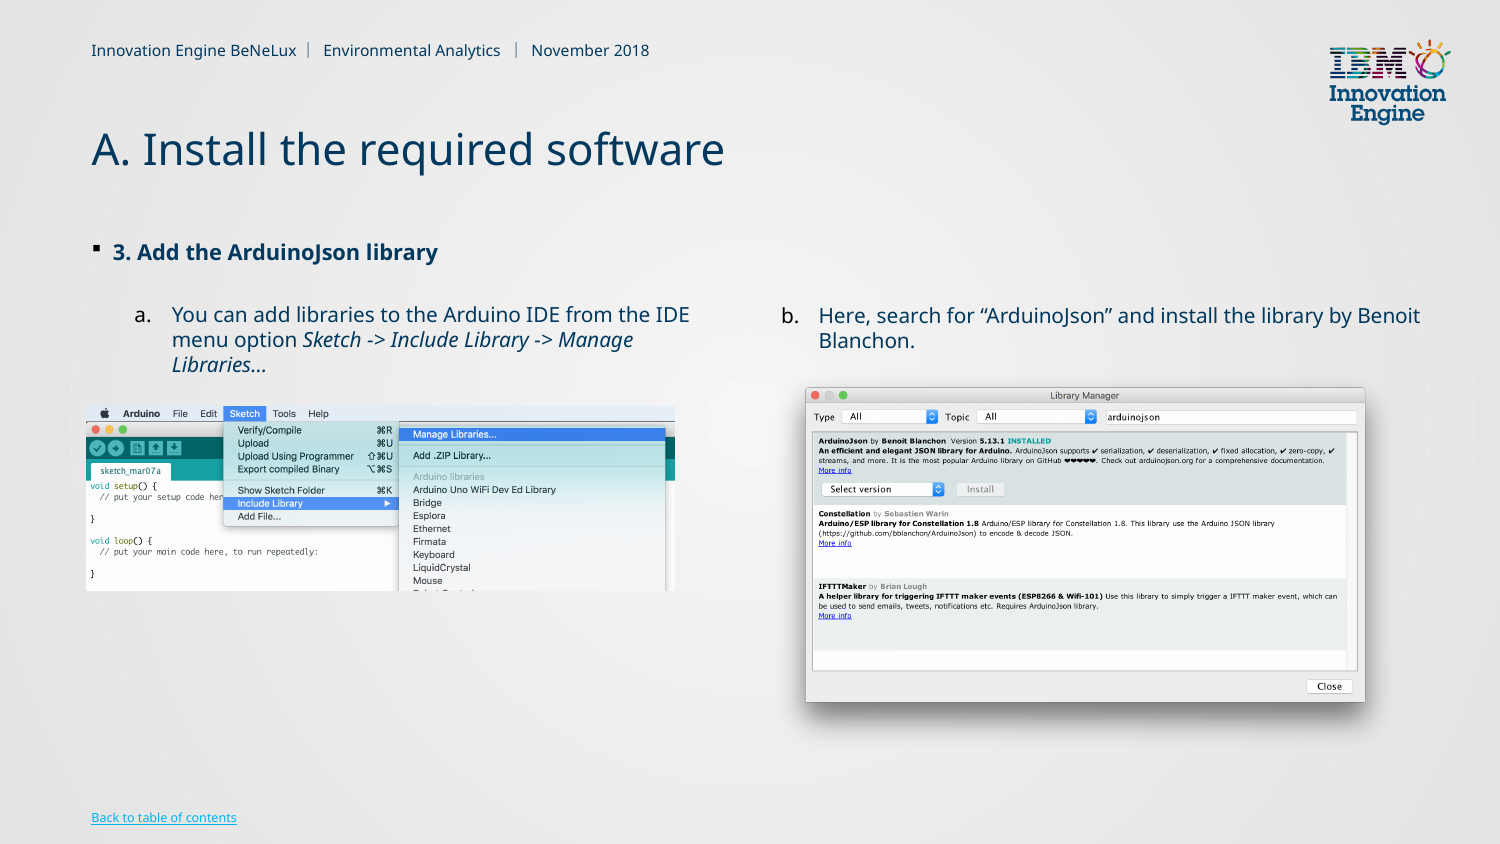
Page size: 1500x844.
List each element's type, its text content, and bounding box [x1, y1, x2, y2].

picture [1316, 39, 1459, 139]
picture [150, 812, 155, 822]
list Here, search for “ArduinoJson” and install the library by Benoit Blanchon. [766, 230, 1446, 781]
picture [86, 406, 675, 591]
picture [766, 365, 1404, 758]
title A. Install the required software [76, 76, 1211, 183]
list 3. Add the ArduinoJson library You can add libraries to the Arduino IDE from the IDE menu option Sketch -> Include Library -> Manage Libraries… [76, 230, 742, 781]
